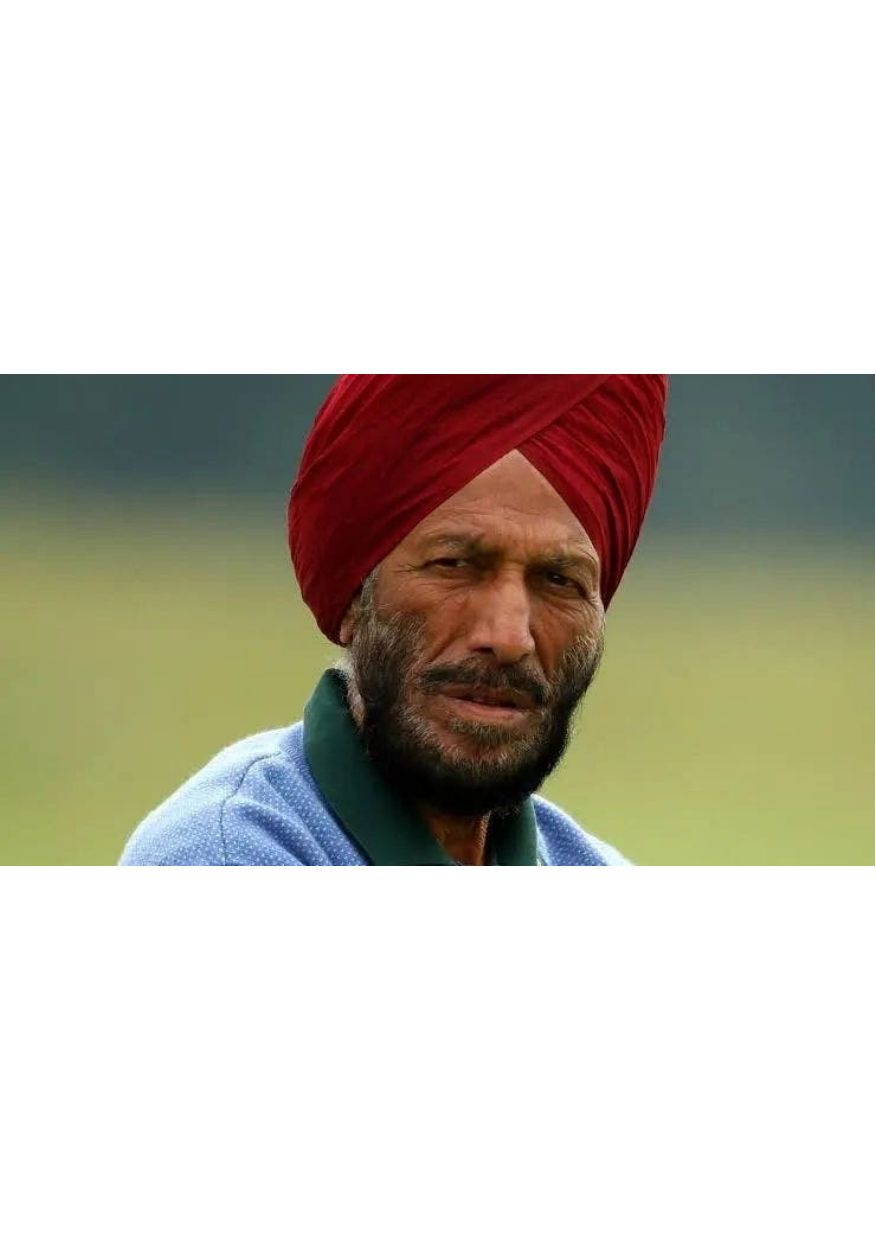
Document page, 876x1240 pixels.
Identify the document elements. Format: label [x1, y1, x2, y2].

picture [0, 373, 875, 866]
